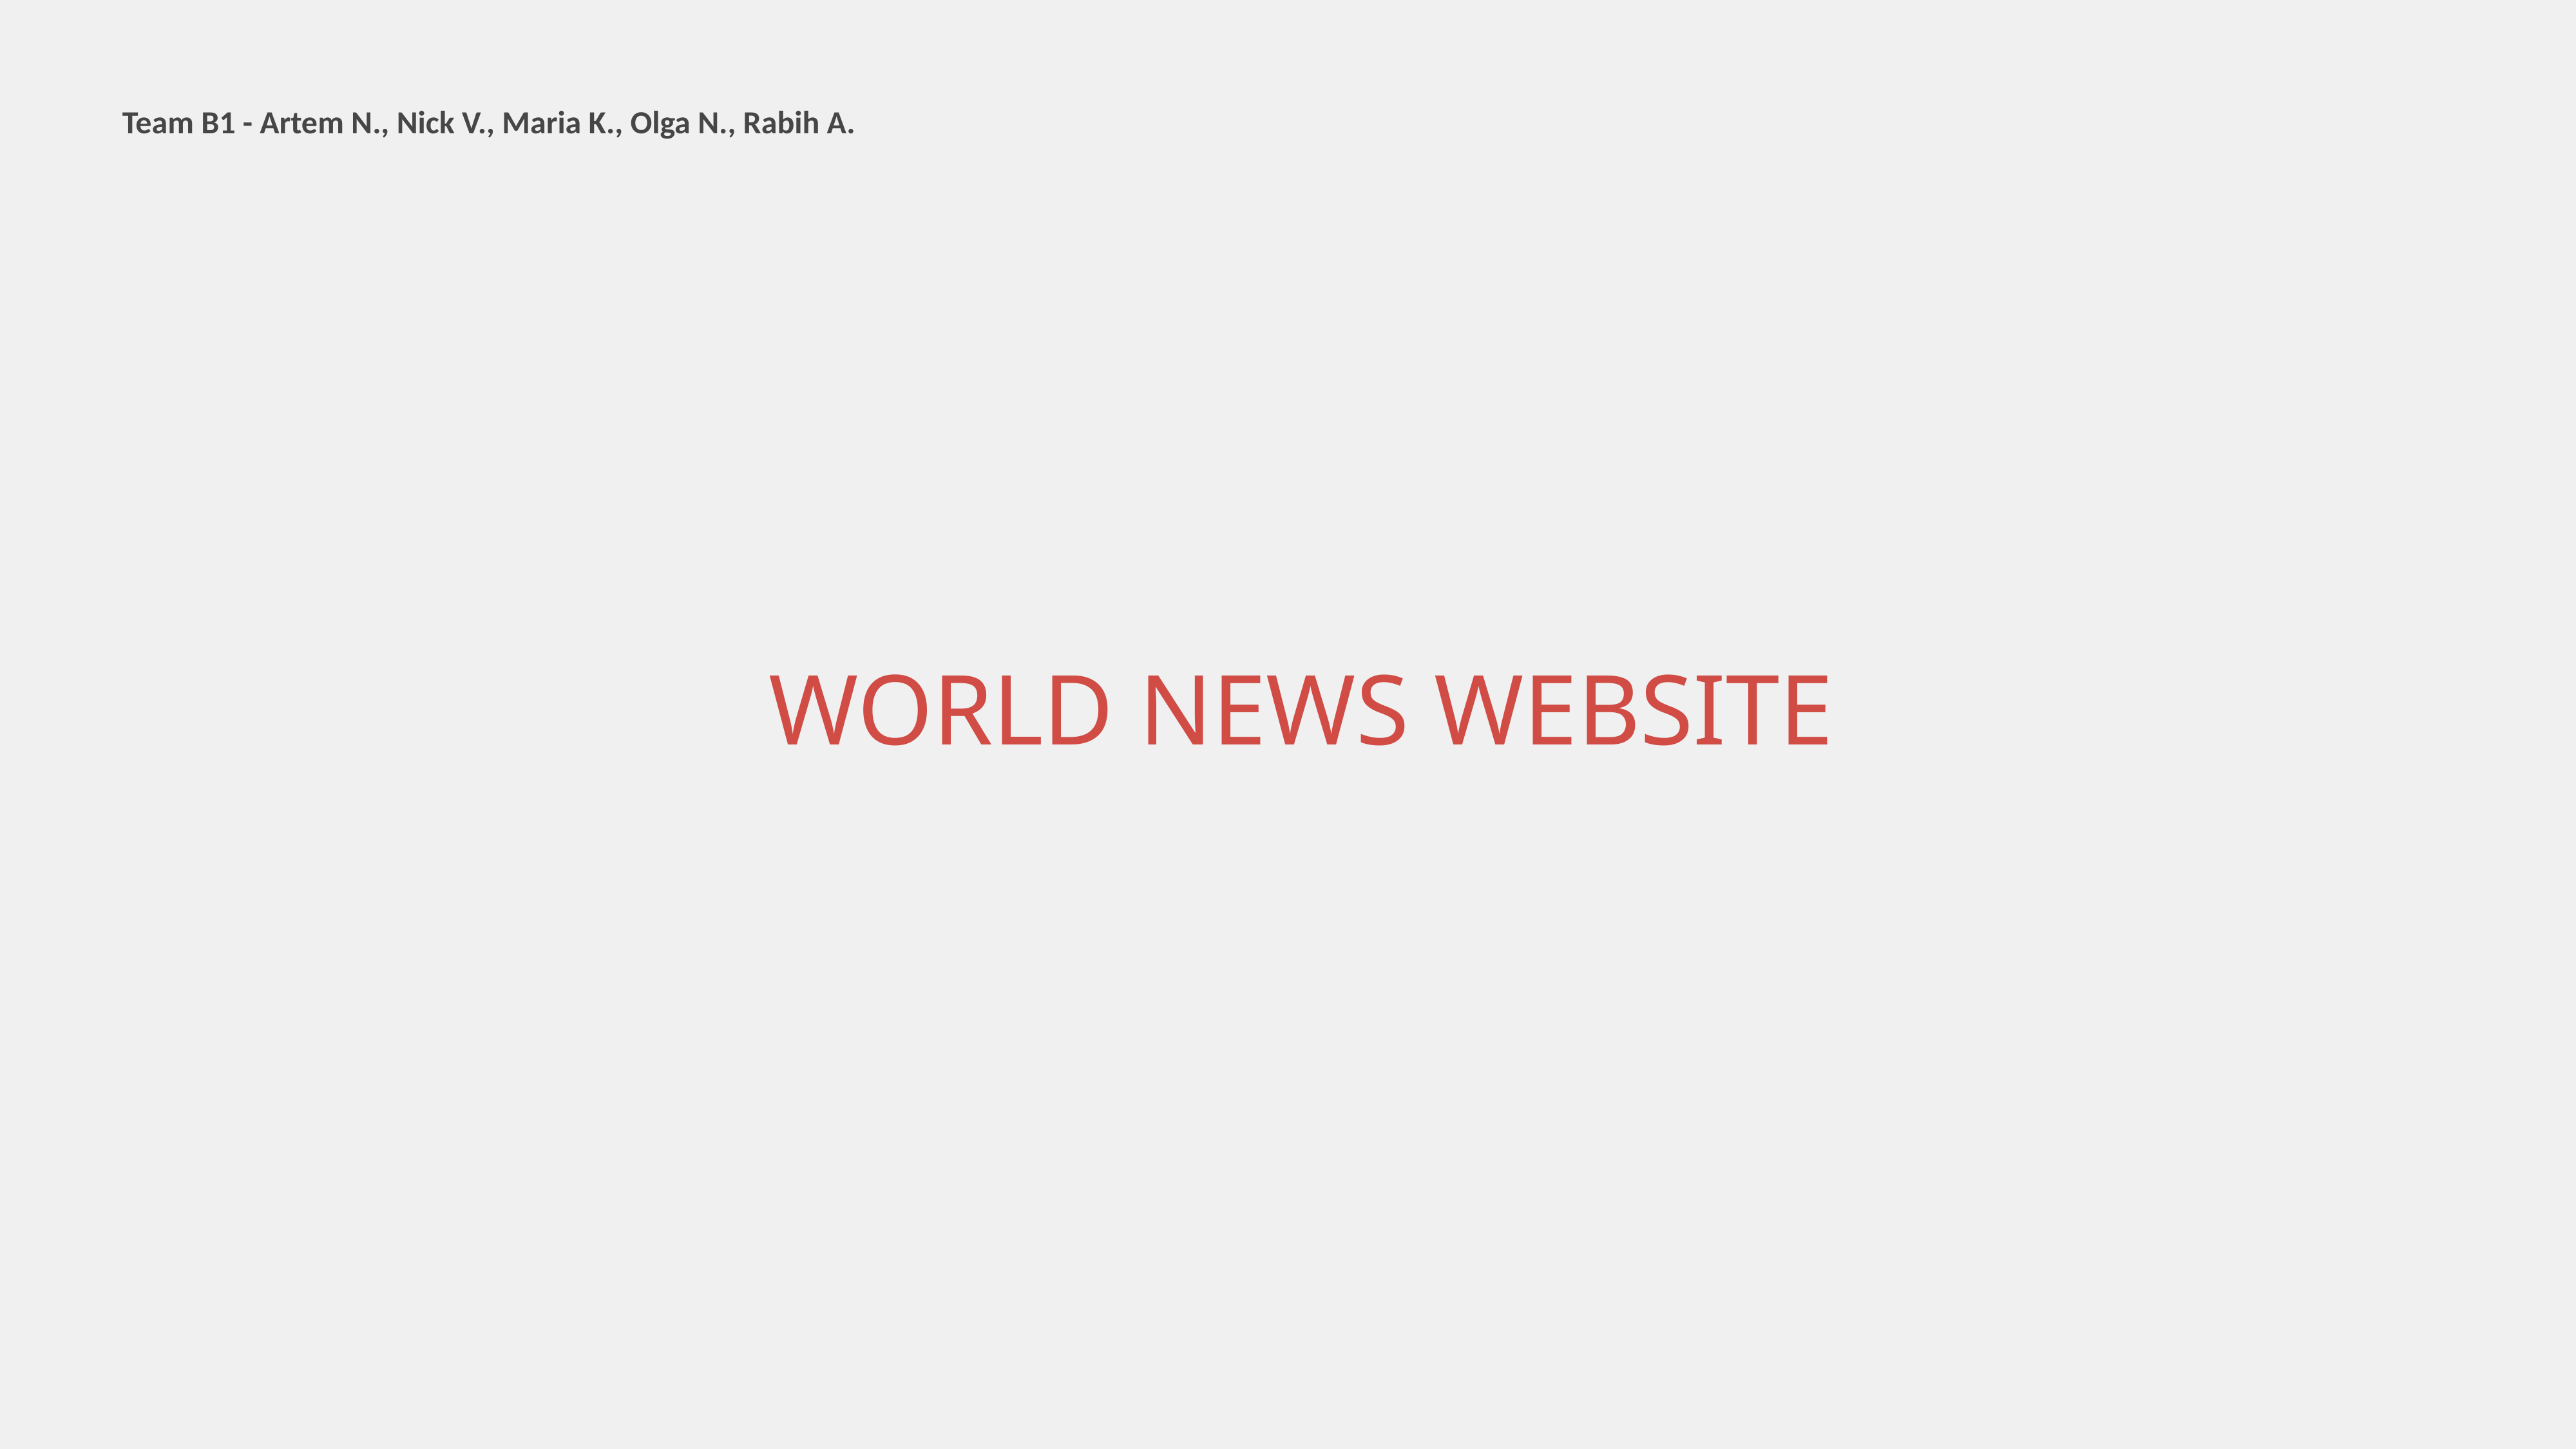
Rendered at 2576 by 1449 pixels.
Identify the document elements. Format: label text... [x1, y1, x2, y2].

text_box Team B1 - Artem N., Nick V., Maria K., Olga N., Rabih A. [113, 96, 895, 174]
text_box WORLD NEWS WEBSITE [759, 643, 1844, 769]
